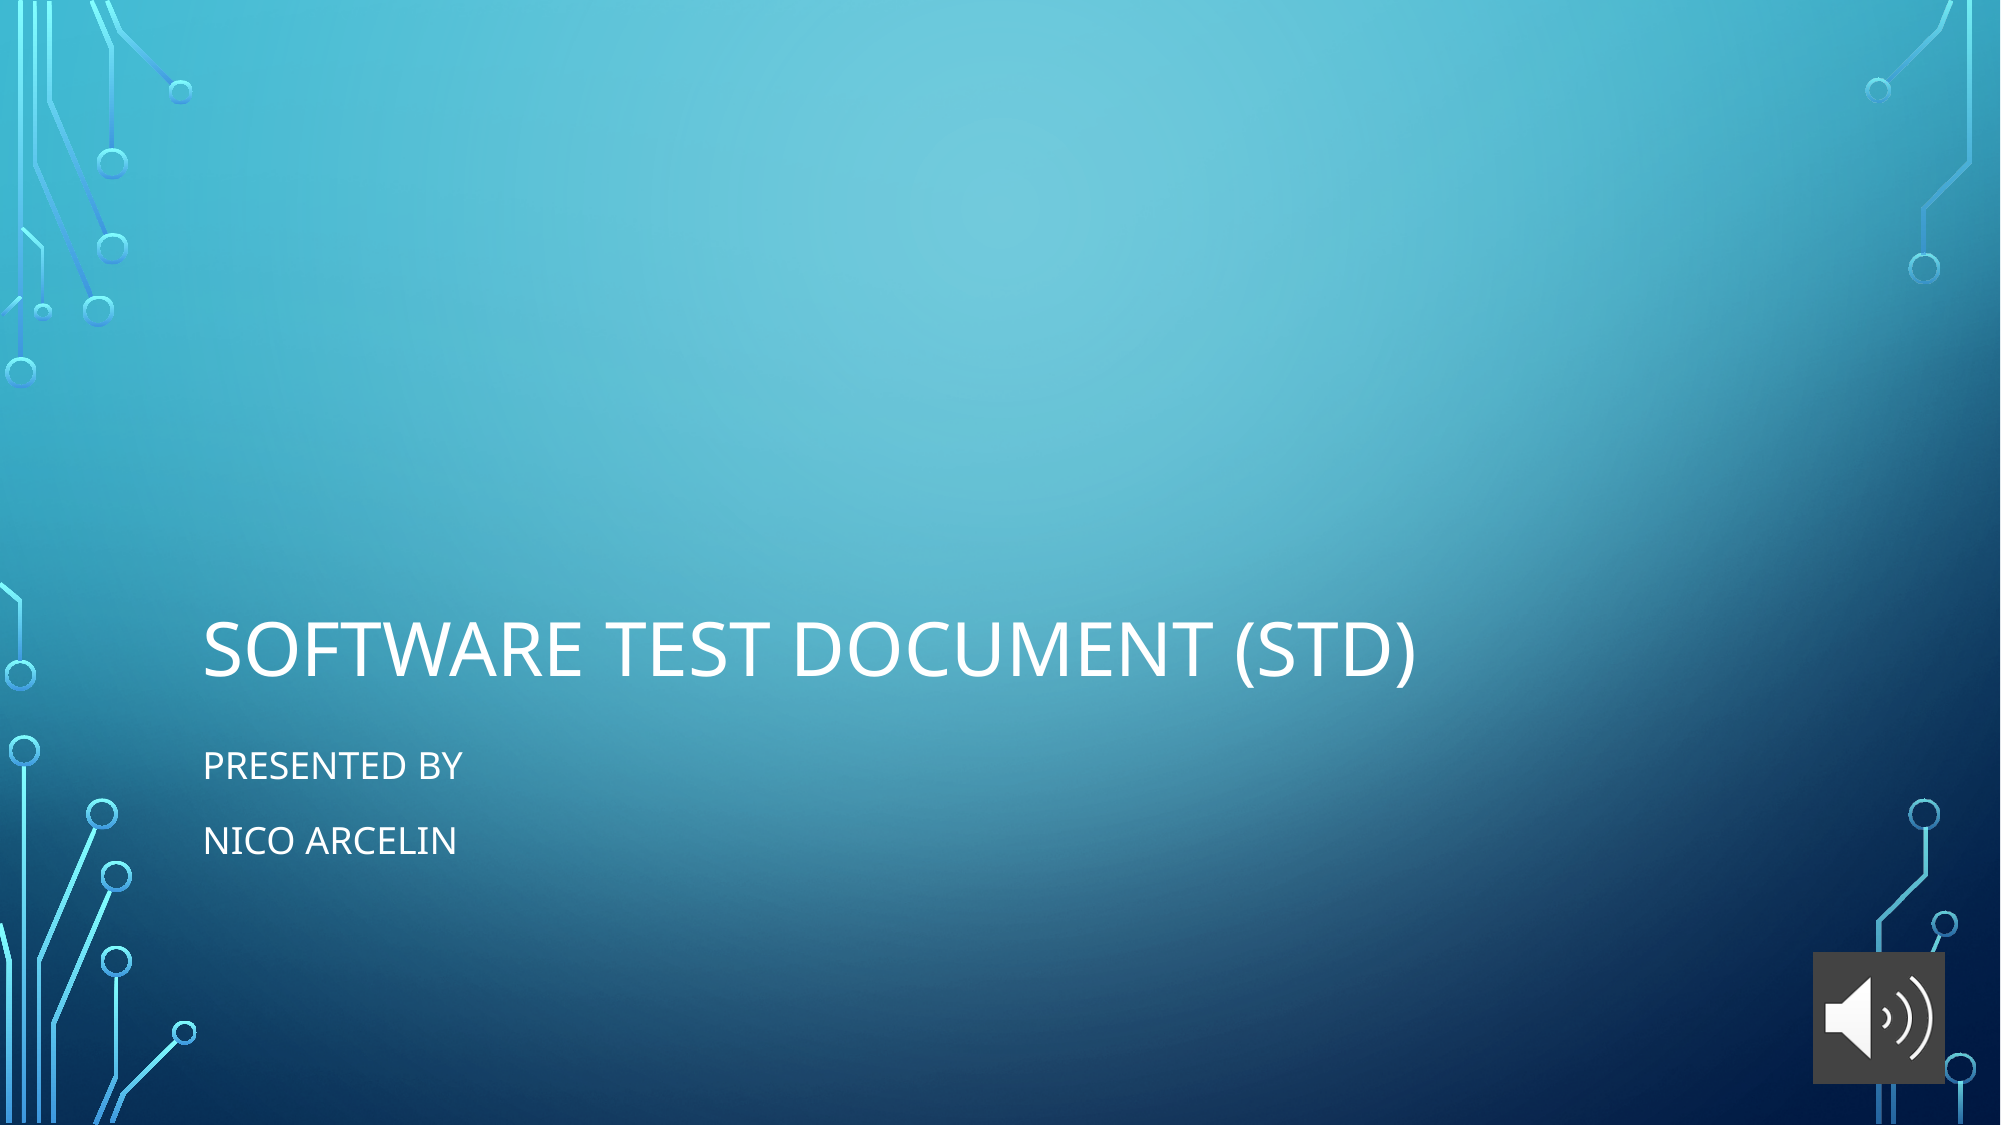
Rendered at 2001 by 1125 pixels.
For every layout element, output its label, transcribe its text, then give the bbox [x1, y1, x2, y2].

list Presented by Nico arcelin [187, 725, 1813, 952]
title Software test document (STD) [187, 232, 1813, 701]
picture [1811, 950, 1946, 1085]
